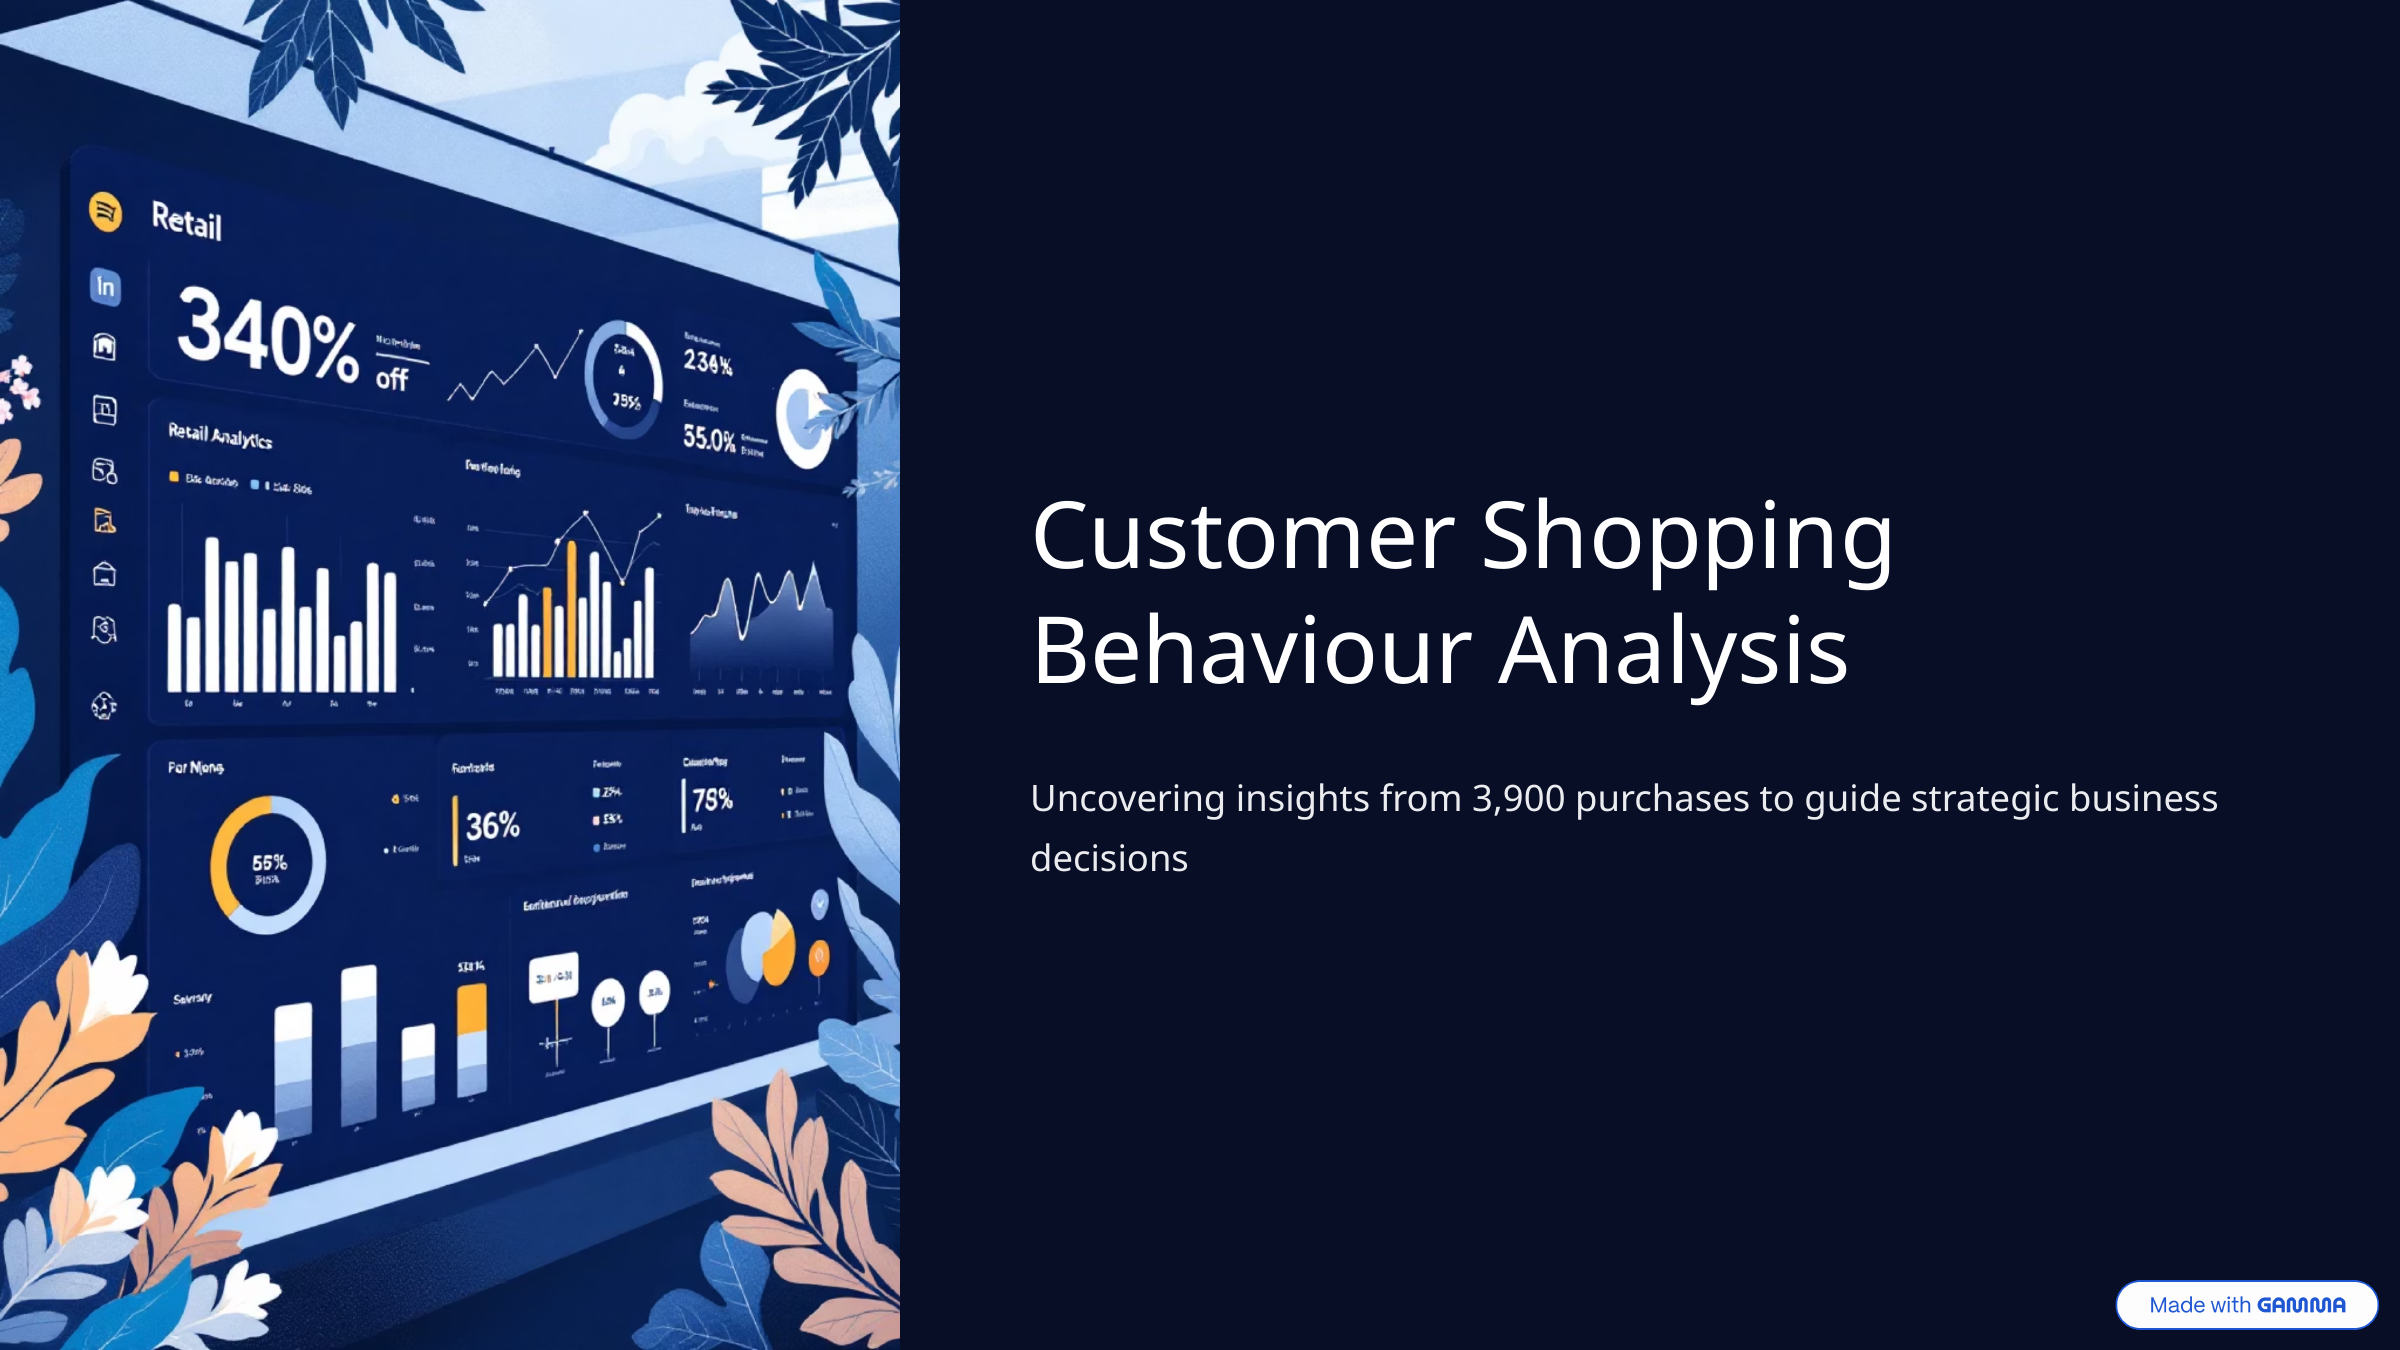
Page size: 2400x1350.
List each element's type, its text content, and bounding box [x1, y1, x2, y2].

picture [2106, 1271, 2389, 1339]
text_box Customer Shopping Behaviour Analysis [1030, 471, 2270, 704]
text_box Uncovering insights from 3,900 purchases to guide strategic business decisions [1030, 759, 2270, 879]
picture [0, 0, 900, 1350]
